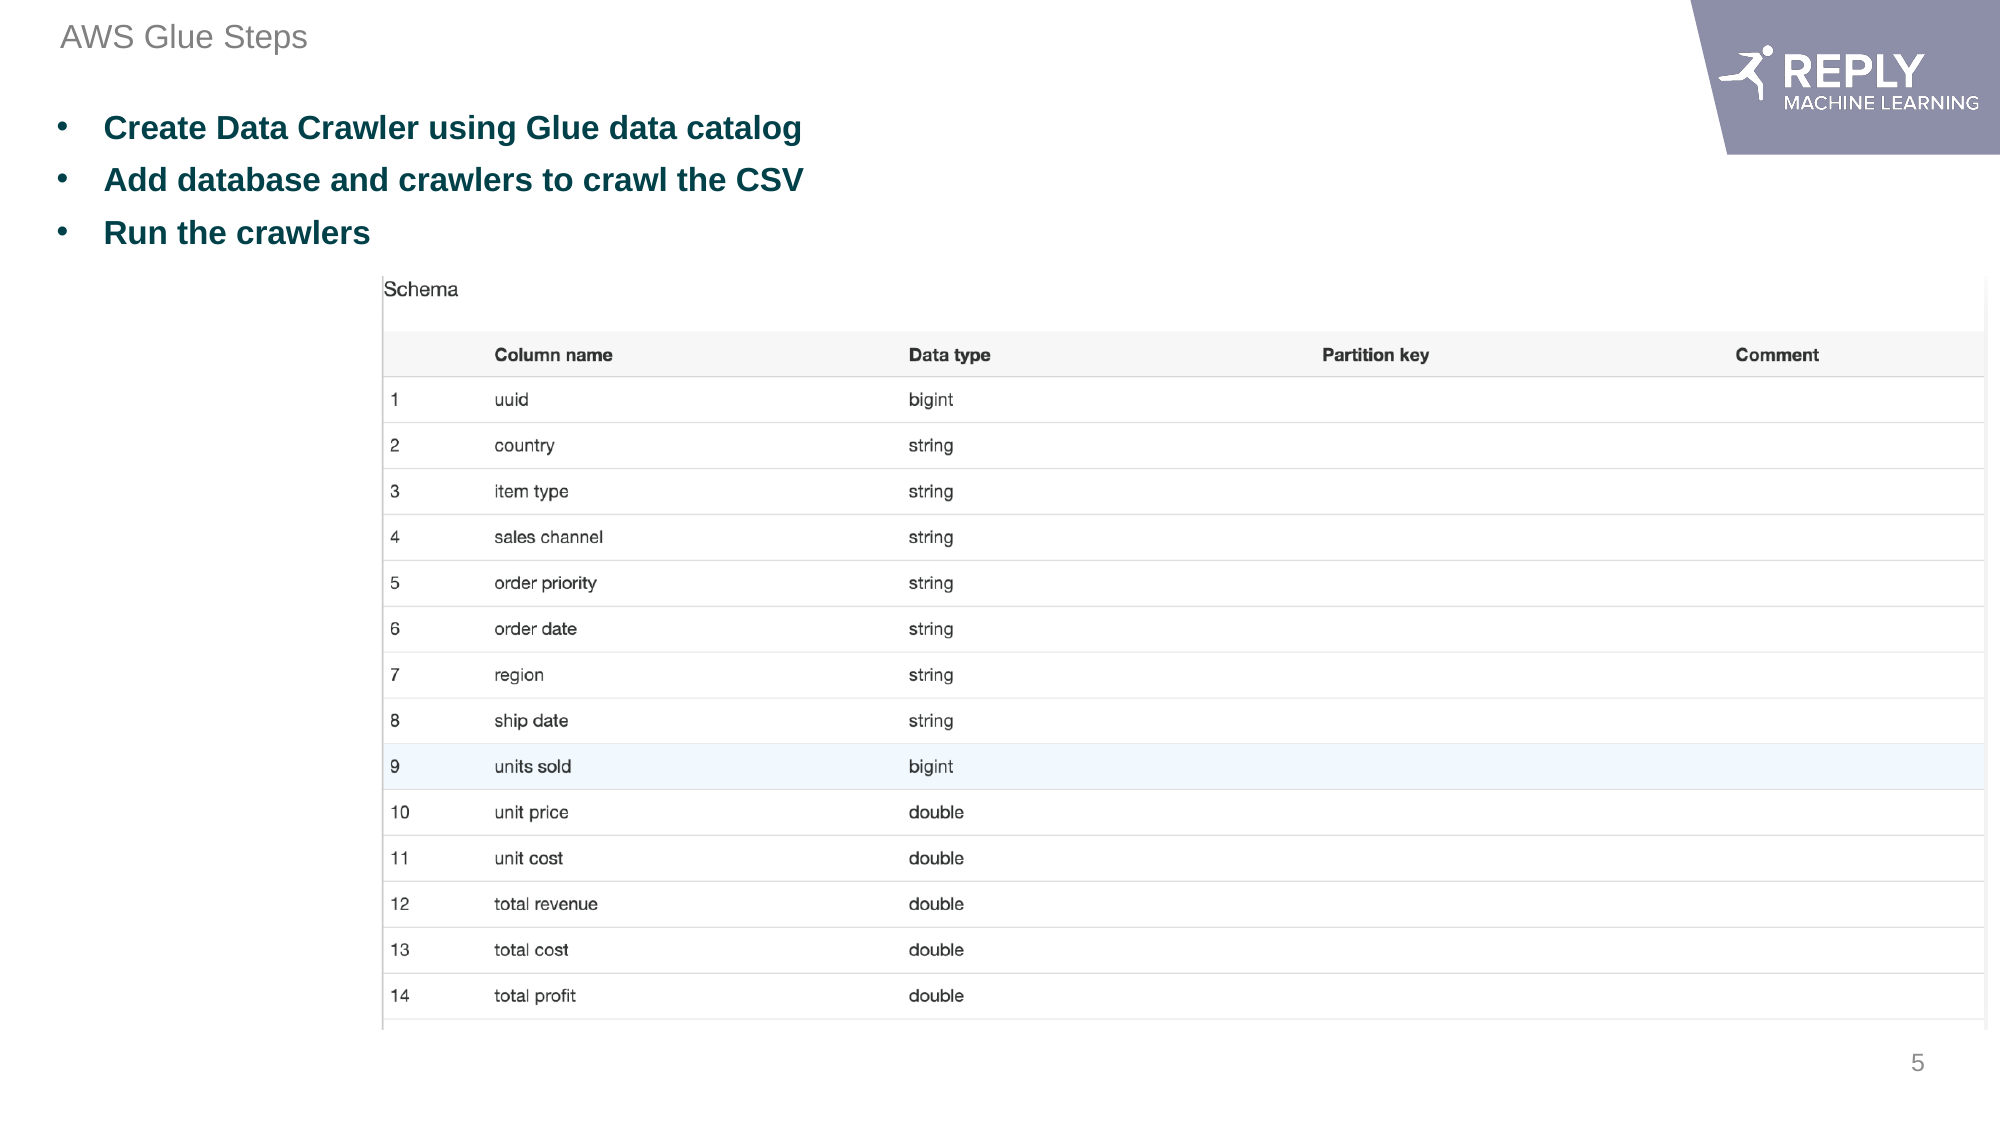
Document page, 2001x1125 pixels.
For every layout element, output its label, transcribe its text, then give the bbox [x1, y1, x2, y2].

list Create Data Crawler using Glue data catalog Add database and crawlers to crawl the CSV Run the crawlers [56, 98, 1937, 789]
picture [381, 276, 1988, 1030]
slide_number 5 [1490, 1042, 1940, 1080]
list AWS Glue Steps [60, 14, 1691, 48]
